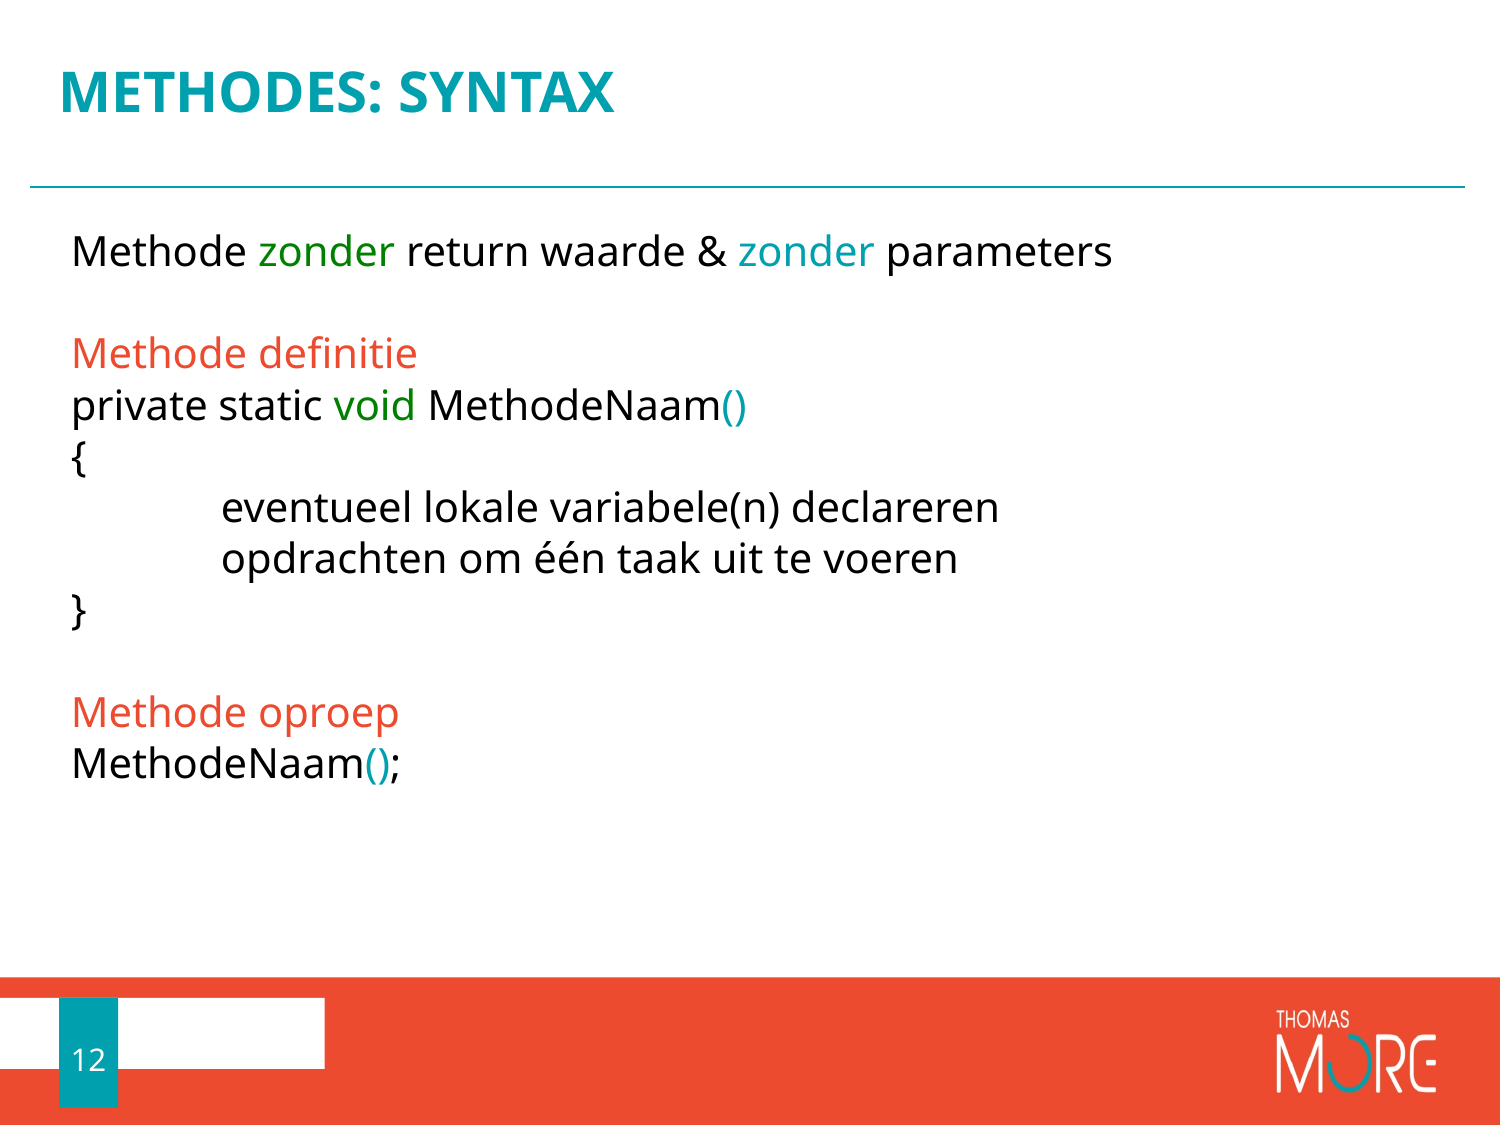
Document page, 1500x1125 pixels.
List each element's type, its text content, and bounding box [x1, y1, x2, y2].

list Methode zonder return waarde & zonder parameters Methode definitie private static void MethodeNaam() { eventueel lokale variabele(n) declareren opdrachten om één taak uit te voeren } Methode oproep MethodeNaam(); [0, 188, 1500, 916]
picture [1254, 980, 1458, 1122]
title METHODES: SYNTAX [0, 0, 1500, 188]
slide_number 12 [59, 998, 119, 1108]
